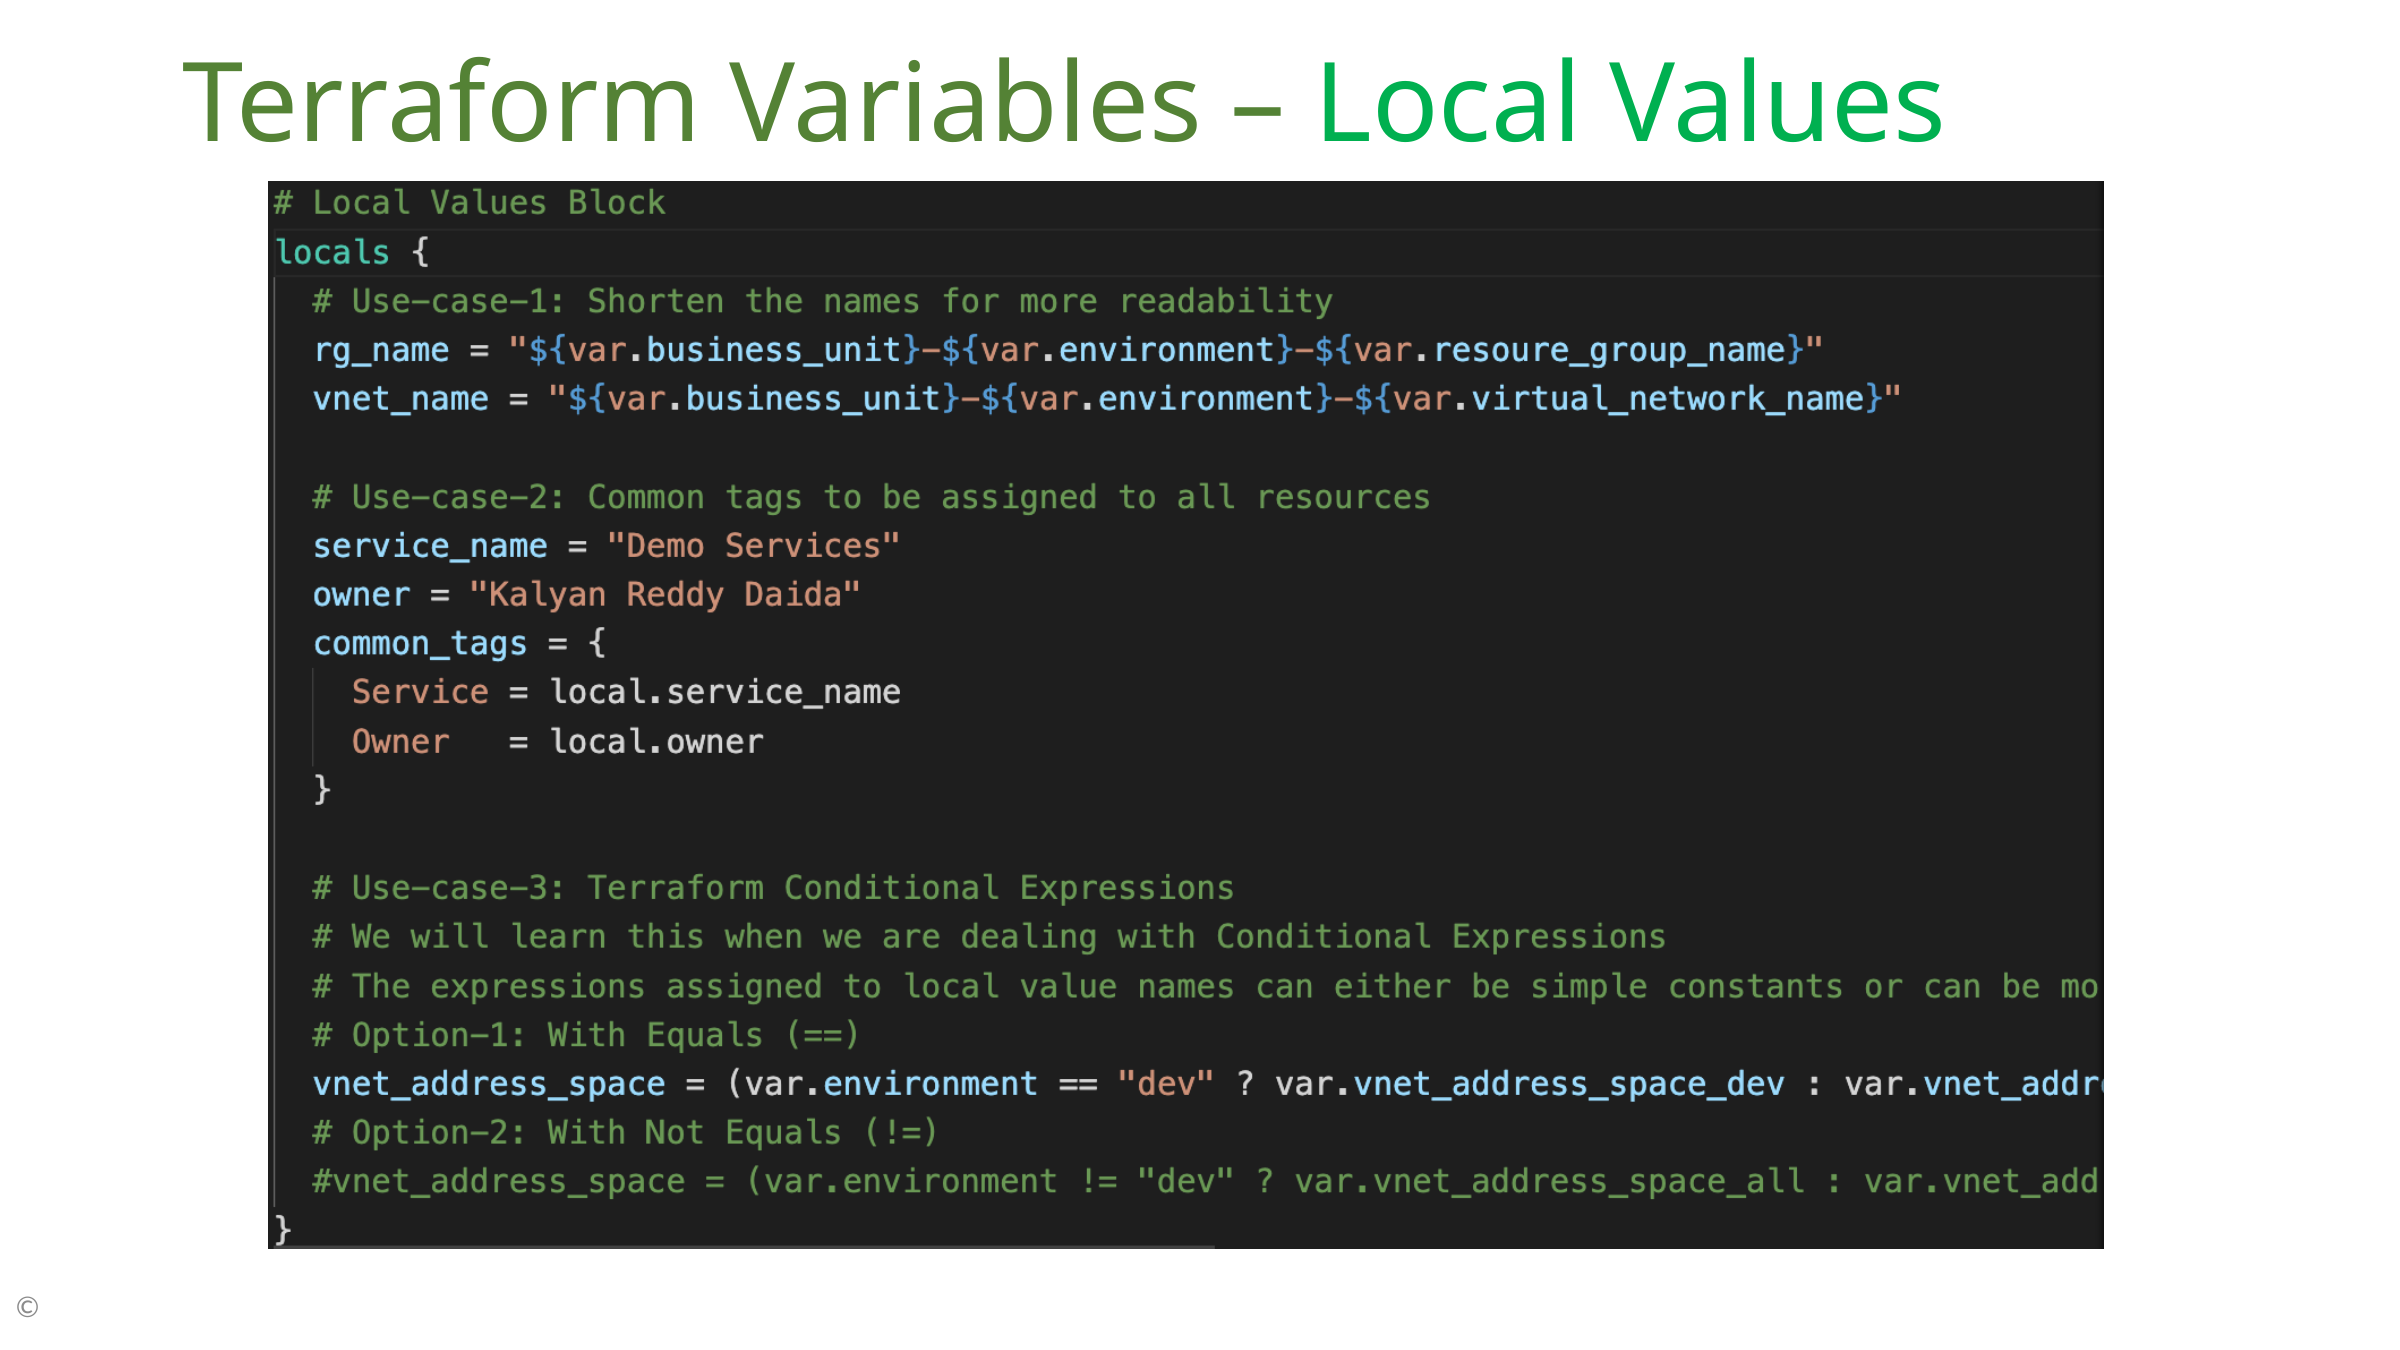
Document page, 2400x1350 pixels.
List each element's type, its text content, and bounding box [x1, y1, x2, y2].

title Terraform Variables – Local Values [165, 8, 2235, 204]
picture [268, 181, 2104, 1249]
footer © [0, 1269, 810, 1342]
